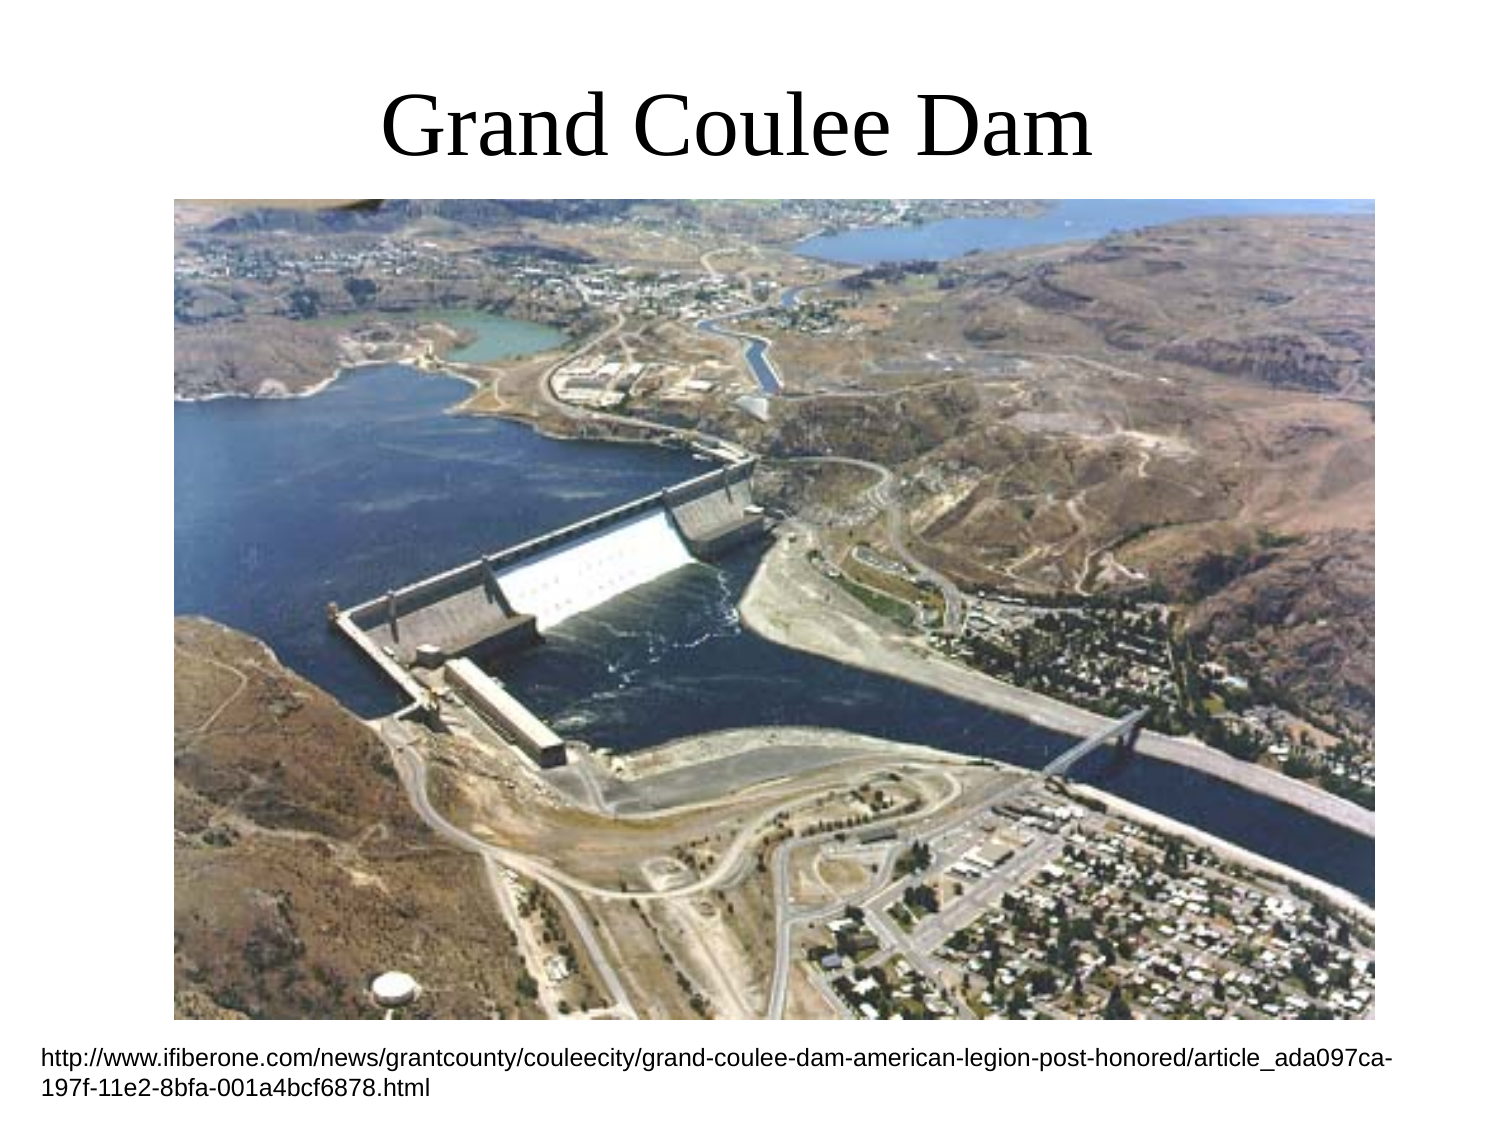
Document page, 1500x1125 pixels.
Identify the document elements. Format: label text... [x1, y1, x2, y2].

picture [174, 199, 1375, 1021]
text_box http://www.ifiberone.com/news/grantcounty/couleecity/grand-coulee-dam-american-legion-post-honored/article_ada097ca-197f-11e2-8bfa-001a4bcf6878.html [26, 1033, 1467, 1112]
text_box Grand Coulee Dam [99, 50, 1375, 188]
